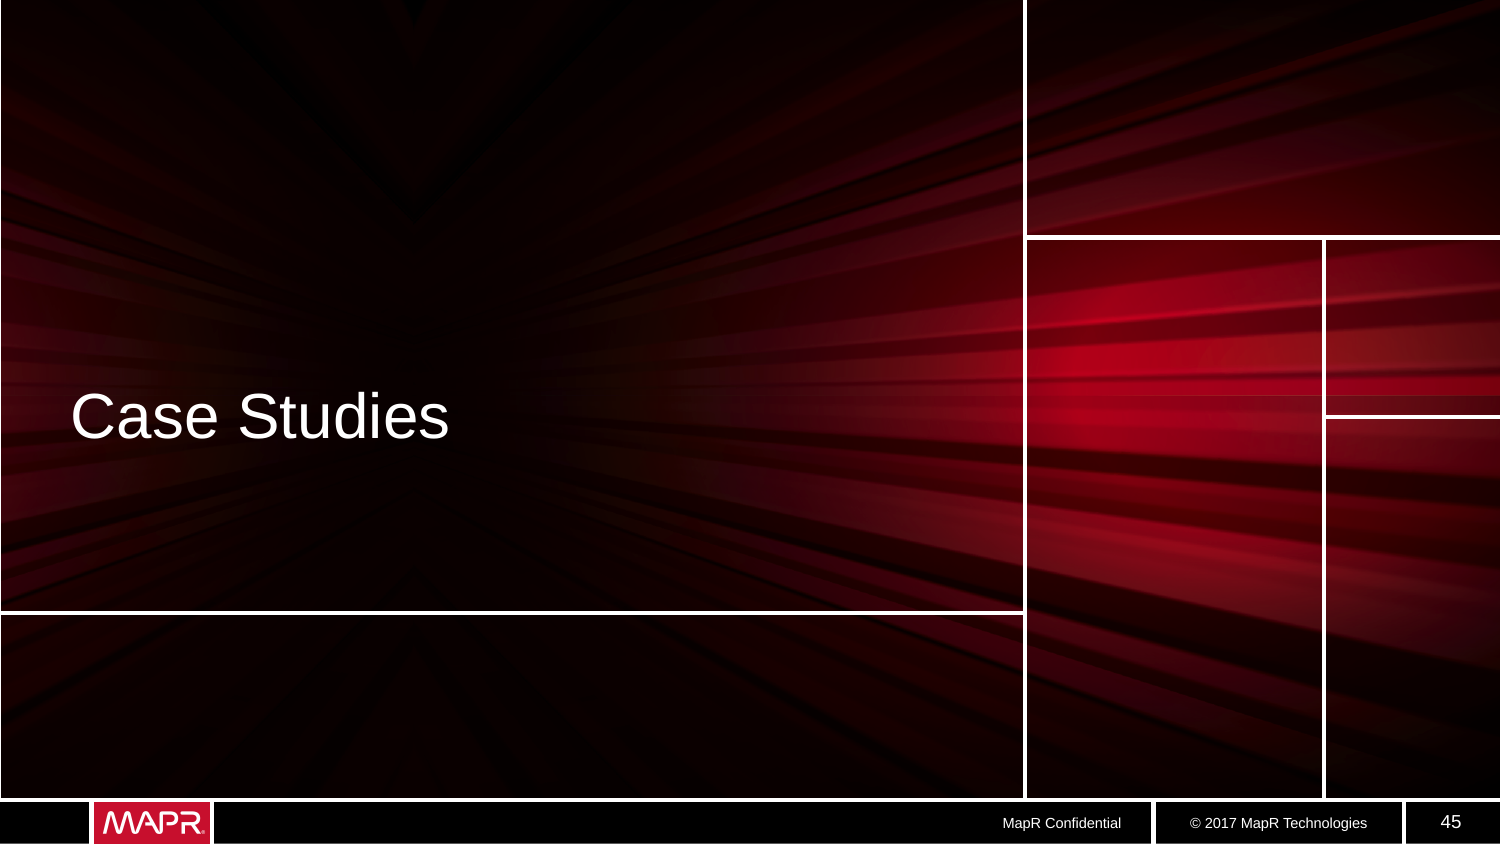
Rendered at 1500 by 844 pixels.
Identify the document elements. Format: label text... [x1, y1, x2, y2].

picture [1, 0, 1023, 611]
picture [1, 615, 1023, 798]
picture [1326, 240, 1500, 415]
picture [1027, 0, 1500, 235]
picture [94, 802, 210, 844]
list Case Studies [55, 382, 1290, 462]
picture [1326, 419, 1500, 798]
picture [1027, 240, 1322, 798]
